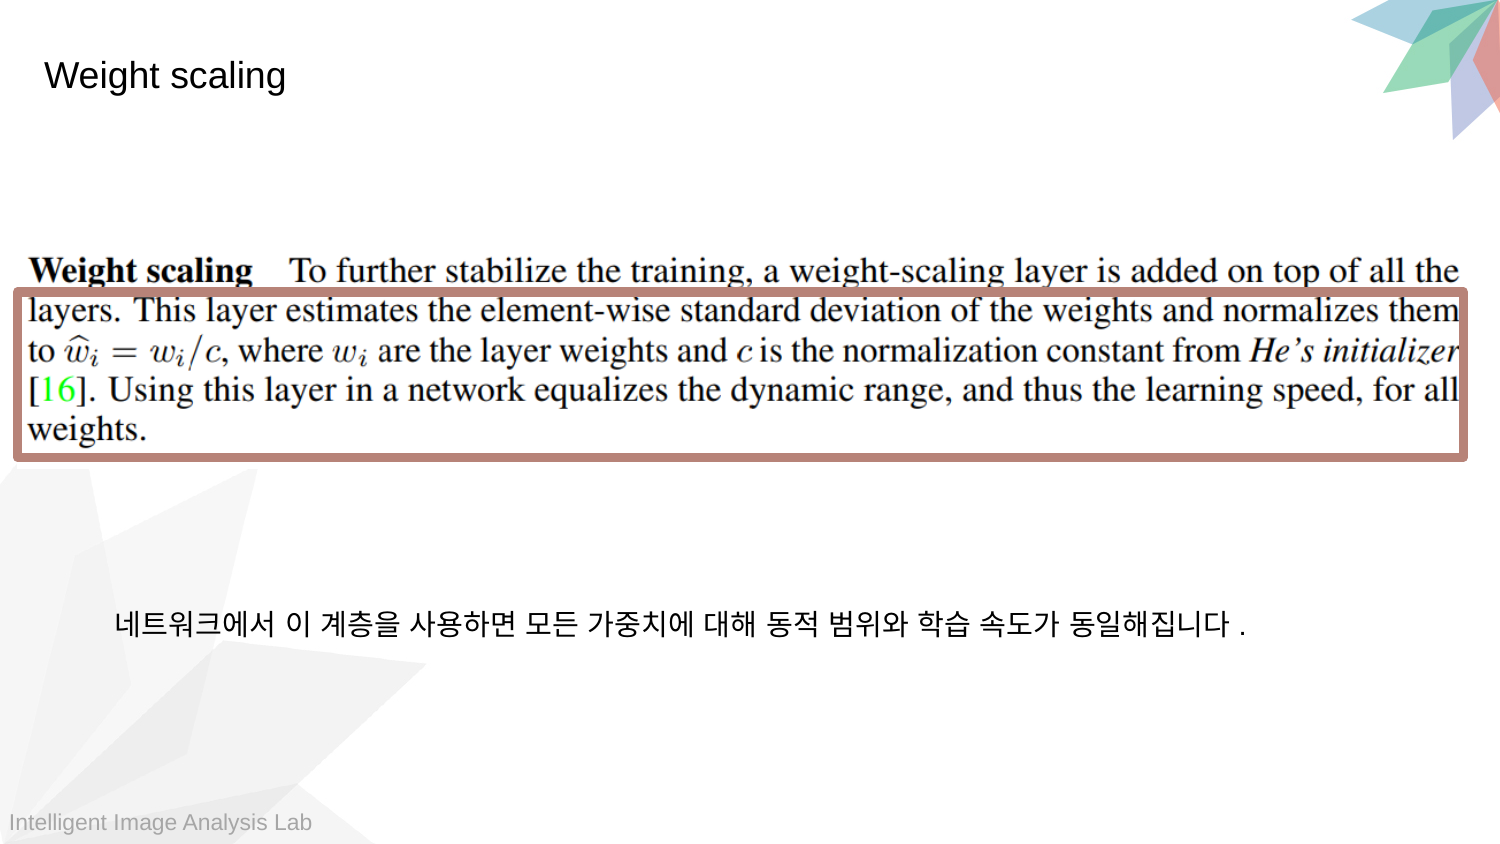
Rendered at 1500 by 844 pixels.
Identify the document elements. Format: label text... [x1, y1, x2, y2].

text_box 네트워크에서 이 계층을 사용하면 모든 가중치에 대해 동적 범위와 학습 속도가 동일해집니다. [100, 598, 1353, 649]
picture [0, 0, 1500, 844]
text_box Weight scaling [29, 43, 783, 104]
